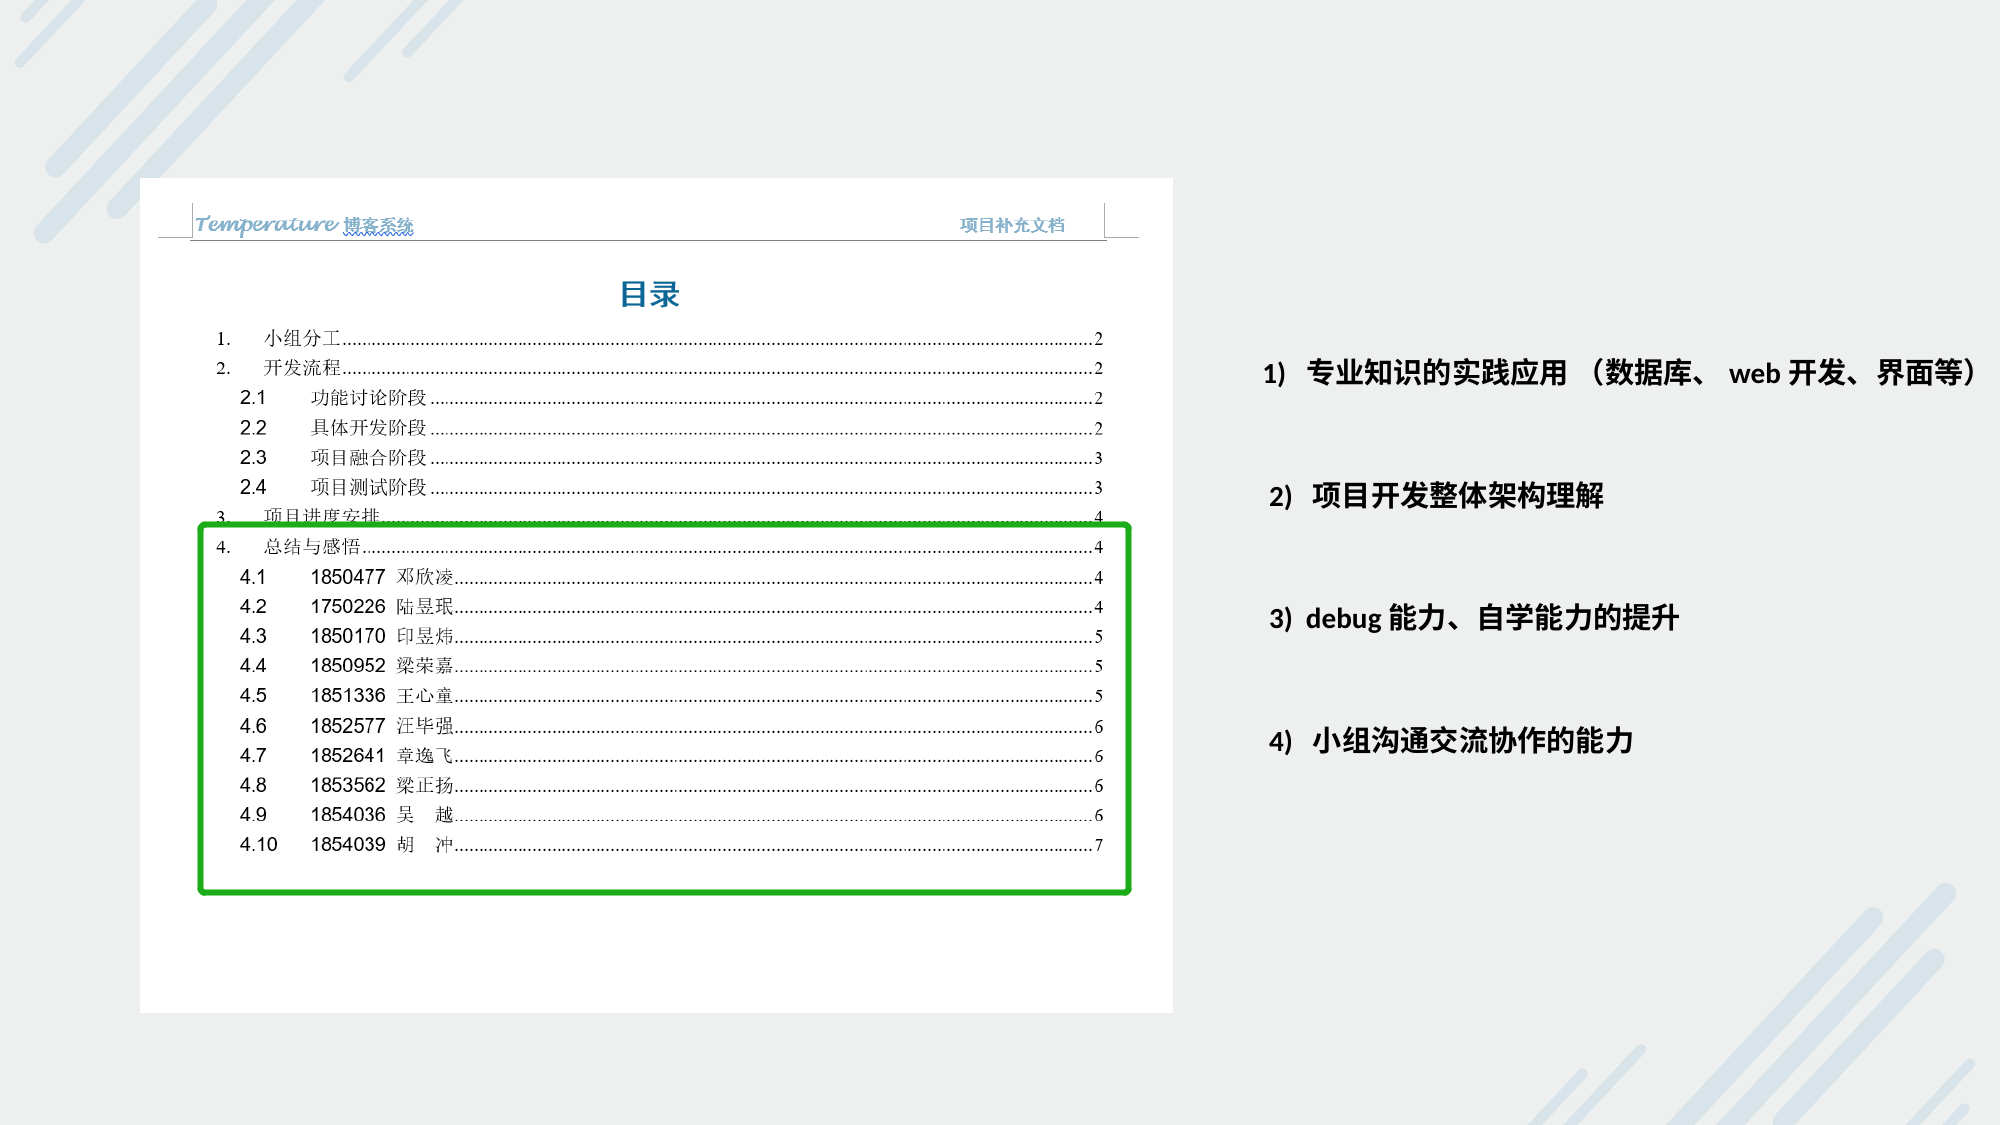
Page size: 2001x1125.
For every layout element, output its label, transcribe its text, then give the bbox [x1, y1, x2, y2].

picture [140, 178, 1173, 1013]
text_box 4) 小组沟通交流协作的能力 [1254, 714, 1650, 765]
text_box 3) debug能力、自学能力的提升 [1254, 592, 1696, 642]
text_box 1) 专业知识的实践应用 （数据库、web开发、界面等） [1247, 346, 2000, 397]
text_box 2) 项目开发整体架构理解 [1254, 469, 1627, 520]
